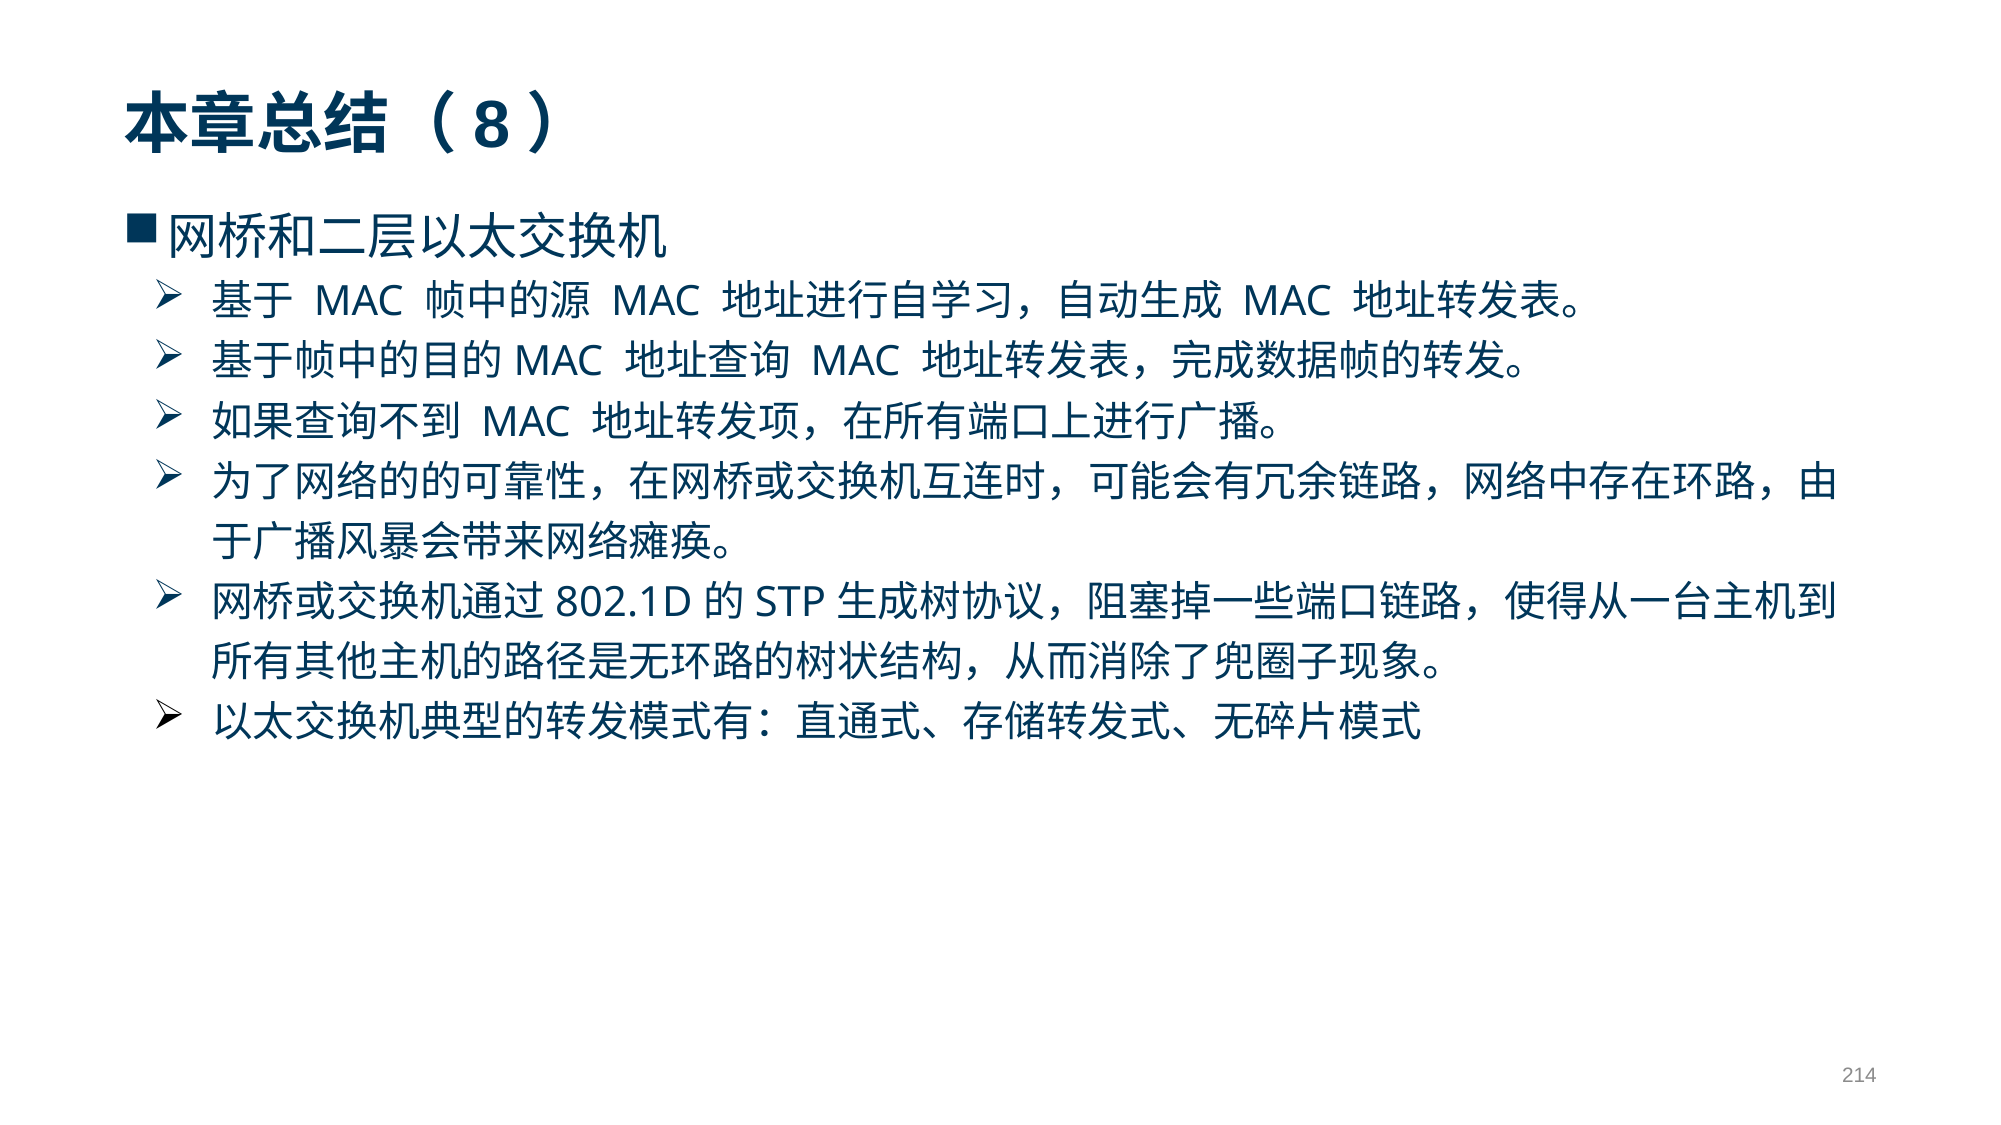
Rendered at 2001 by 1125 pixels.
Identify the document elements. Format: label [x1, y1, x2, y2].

title [108, 21, 1890, 169]
list [108, 184, 1890, 1007]
slide_number [1759, 1051, 1892, 1097]
